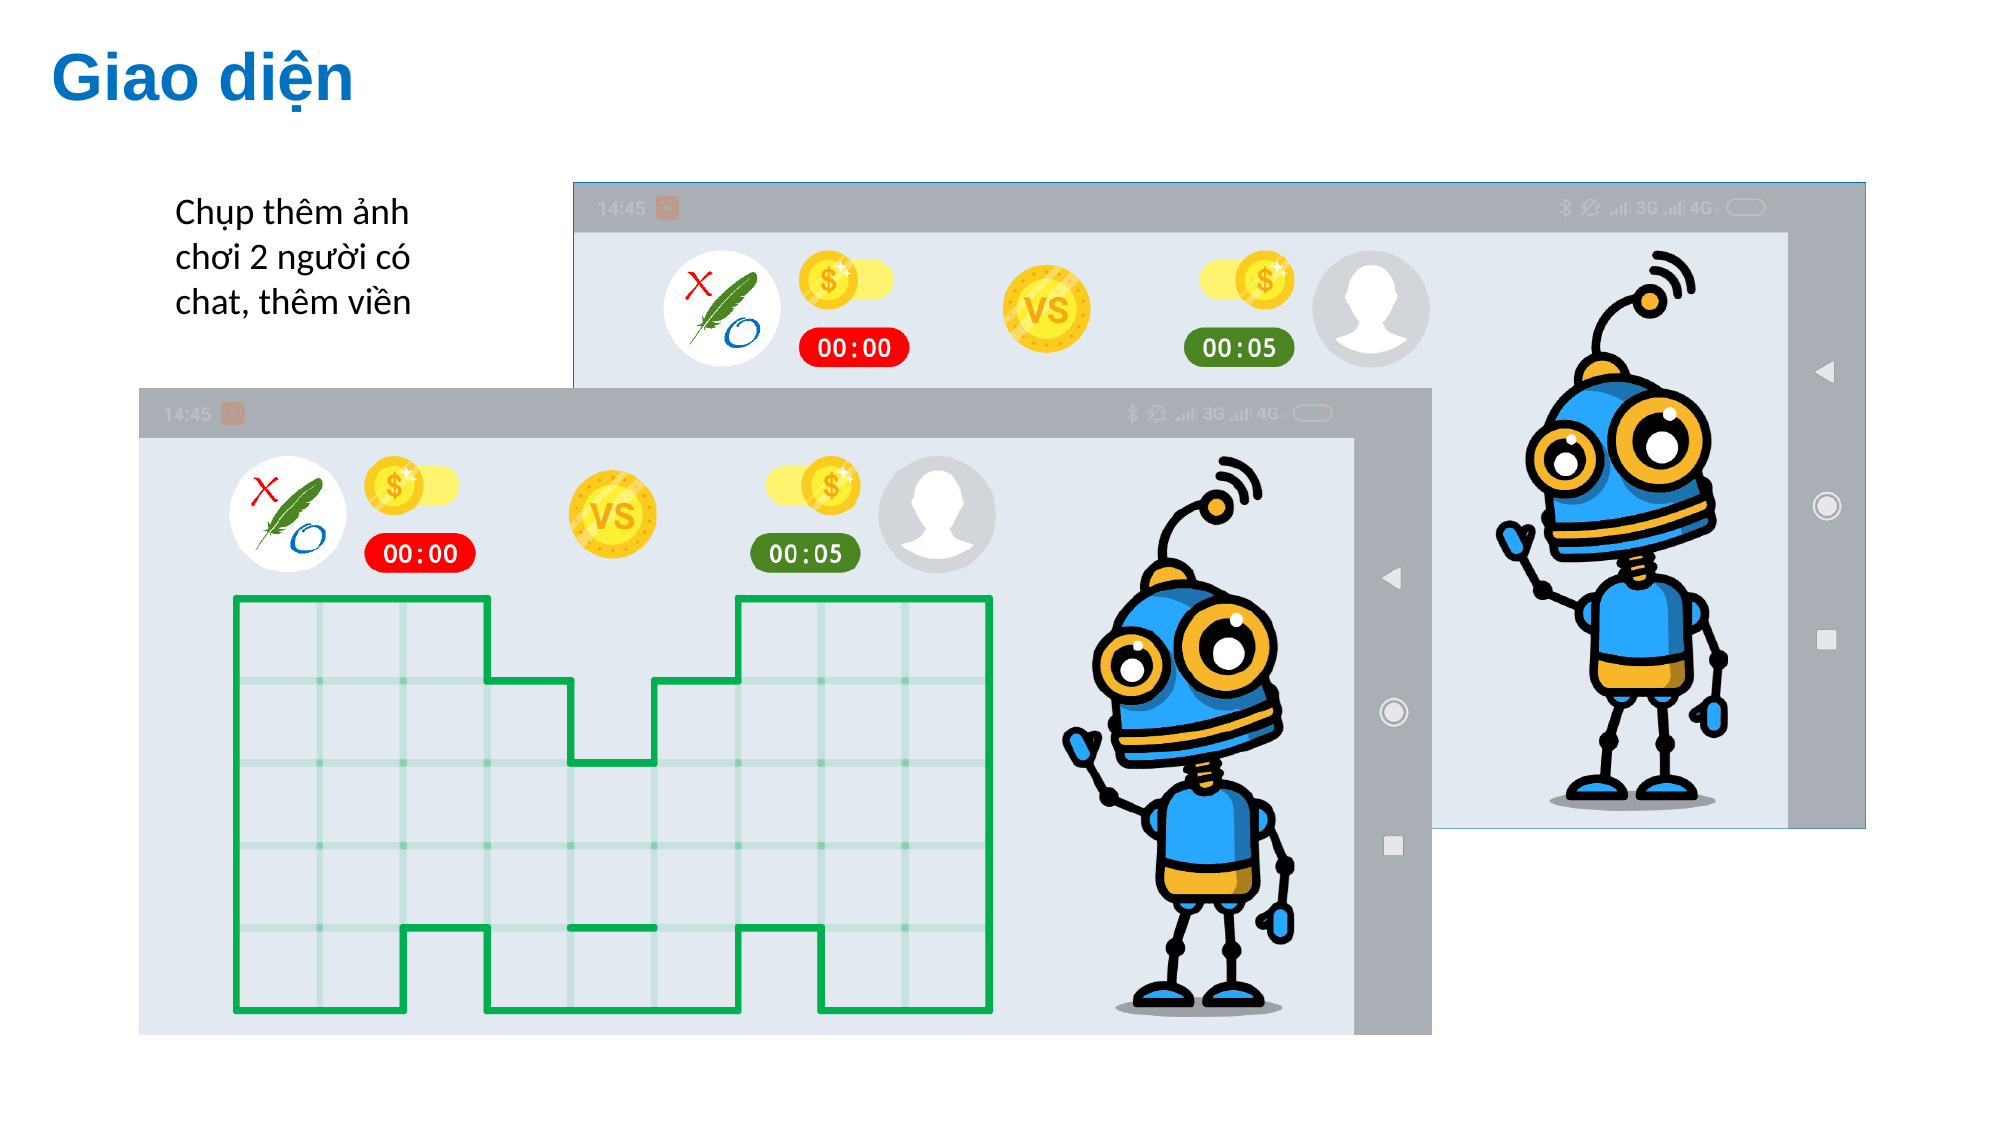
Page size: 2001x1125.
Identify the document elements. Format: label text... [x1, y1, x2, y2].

text_box Chụp thêm ảnh chơi 2 người có chat, thêm viền [160, 179, 446, 330]
picture [139, 182, 1866, 1035]
text_box Giao diện [37, 26, 371, 121]
